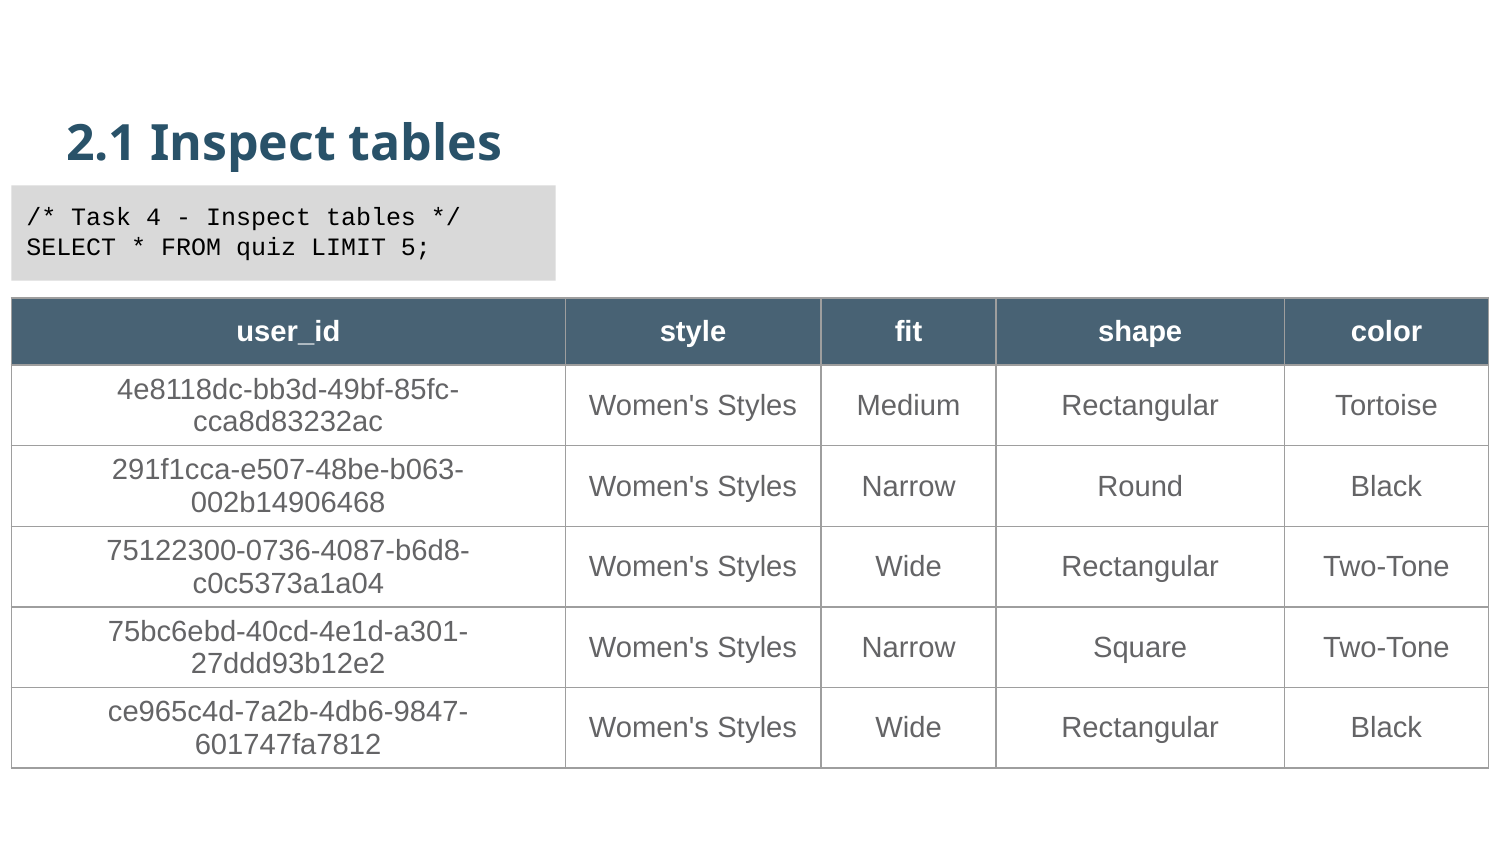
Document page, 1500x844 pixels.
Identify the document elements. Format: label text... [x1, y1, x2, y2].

table_cell 75122300-0736-4087-b6d8-c0c5373a1a04 [12, 527, 565, 606]
table_header style [566, 299, 820, 364]
table_cell Two-Tone [1285, 608, 1488, 687]
table_cell Women's Styles [566, 527, 820, 606]
table_cell Narrow [822, 608, 995, 687]
table_cell 75bc6ebd-40cd-4e1d-a301-27ddd93b12e2 [12, 608, 565, 687]
text_box 2.1 Inspect tables [51, 48, 1449, 186]
table_header shape [997, 299, 1284, 364]
table_cell Medium [822, 366, 995, 445]
text_box /* Task 4 - Inspect tables */ SELECT * FROM quiz LIMIT 5; [11, 185, 556, 281]
table_header user_id [12, 299, 565, 364]
table_cell Black [1285, 688, 1488, 767]
table_cell Rectangular [997, 366, 1284, 445]
table_cell 291f1cca-e507-48be-b063-002b14906468 [12, 446, 565, 526]
table_cell Two-Tone [1285, 527, 1488, 606]
table_cell Women's Styles [566, 608, 820, 687]
table_cell Women's Styles [566, 688, 820, 767]
table_cell Wide [822, 688, 995, 767]
table_cell Black [1285, 446, 1488, 526]
table_cell Wide [822, 527, 995, 606]
table_cell 4e8118dc-bb3d-49bf-85fc-cca8d83232ac [12, 366, 565, 445]
table_header color [1285, 299, 1488, 364]
table_cell Square [997, 608, 1284, 687]
table_cell Women's Styles [566, 446, 820, 526]
table_cell Women's Styles [566, 366, 820, 445]
table_cell Tortoise [1285, 366, 1488, 445]
table_cell Rectangular [997, 527, 1284, 606]
table_cell ce965c4d-7a2b-4db6-9847-601747fa7812 [12, 688, 565, 767]
table_cell Rectangular [997, 688, 1284, 767]
table_cell Round [997, 446, 1284, 526]
table_header fit [822, 299, 995, 364]
table_cell Narrow [822, 446, 995, 526]
